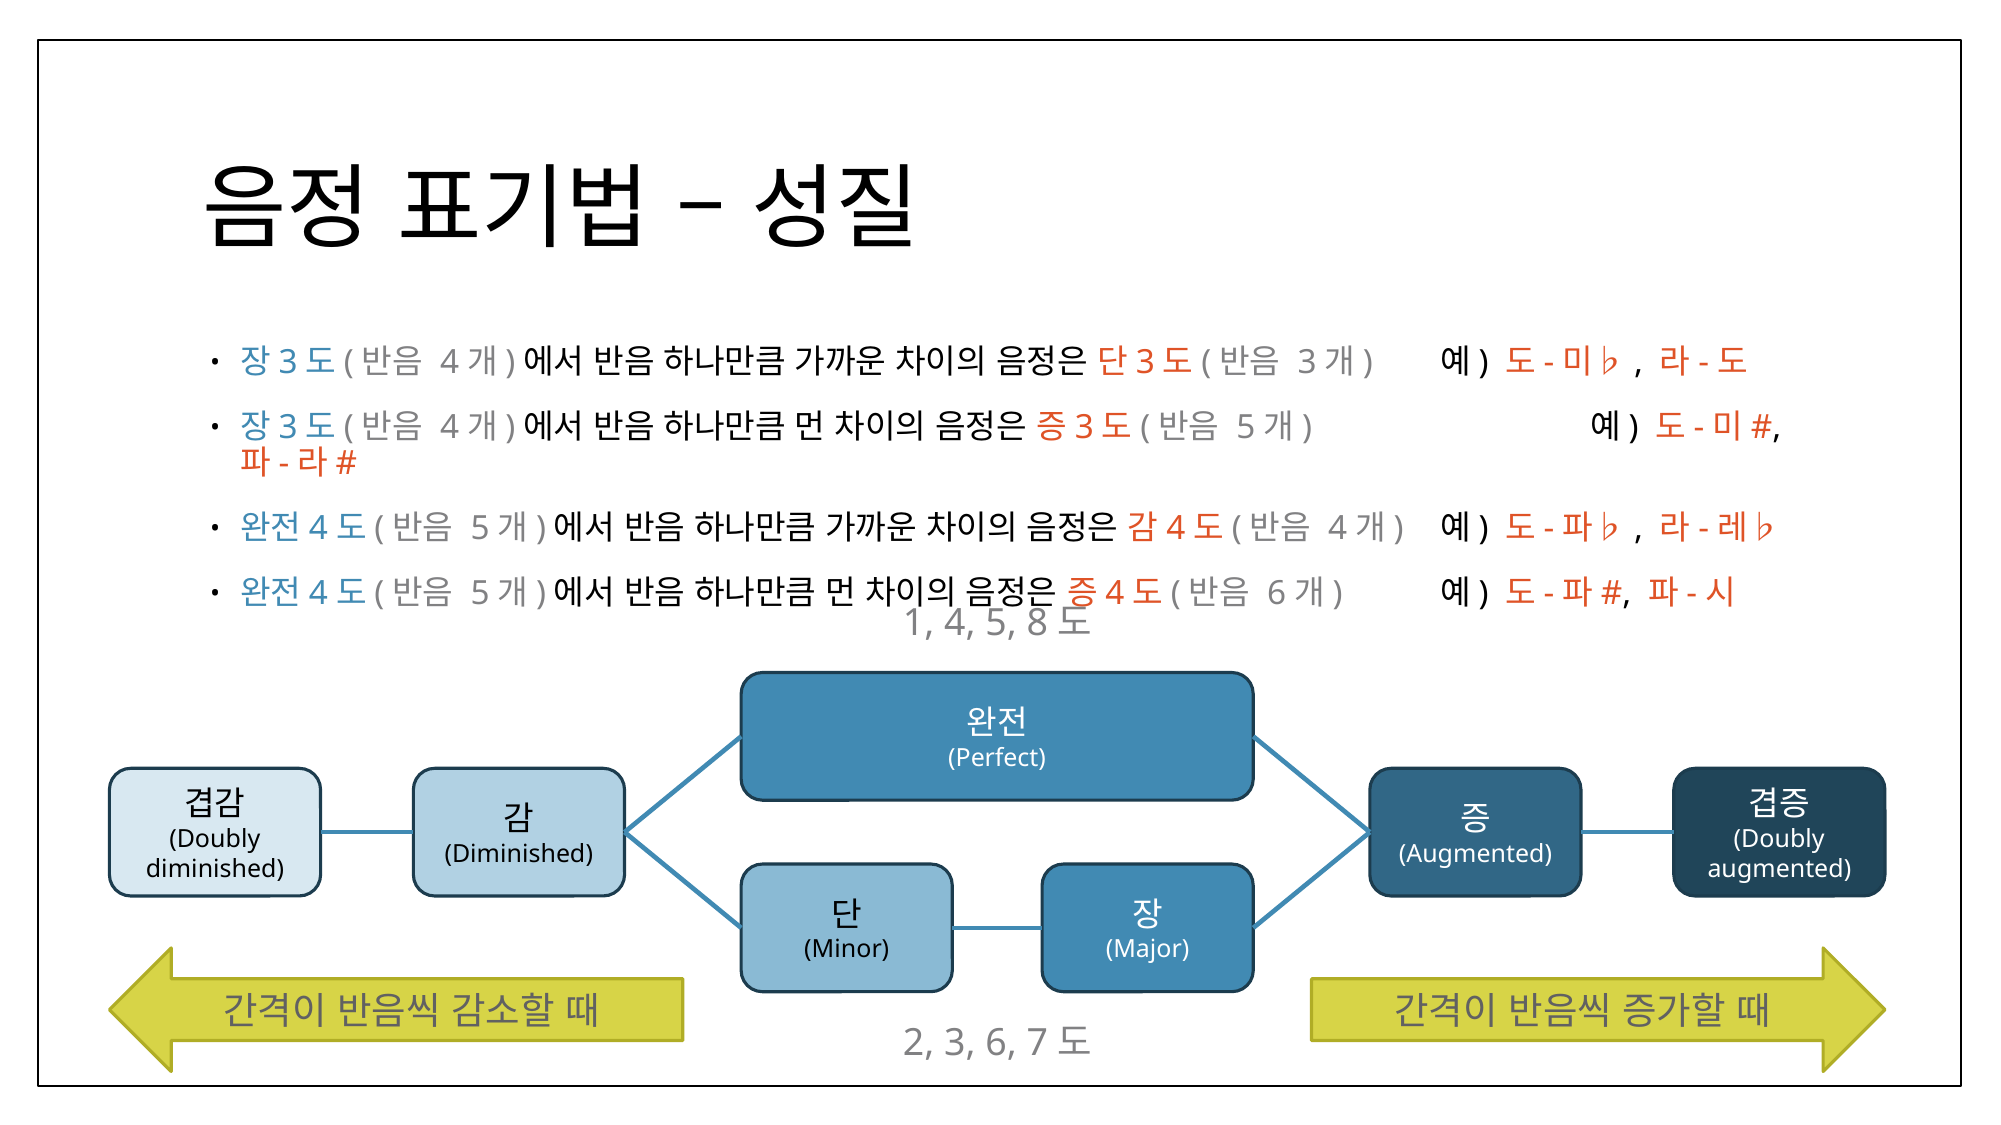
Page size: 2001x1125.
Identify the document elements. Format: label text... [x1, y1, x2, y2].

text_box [109, 590, 1886, 1072]
title 음정 표기법 – 성질 [187, 99, 1808, 323]
list 장3도(반음 4개)에서 반음 하나만큼 가까운 차이의 음정은 단3도(반음 3개) 예) 도-미♭, 라-도 장3도(반음 4개)에서 반음 하나만큼 먼 차이의 음정은 증3도(반음 5개) 예) 도-미#, 파-라# 완전4도(반음 5개)에서 반음 하나만큼 가까운 차이의 음정은 감4도(반음 4개) 예) 도-파♭, 라-레♭ 완전4도(반음 5개)에서 반음 하나만큼 먼 차이의 음정은 증4도(반음 6개) 예) 도-파#, 파-시 [187, 337, 1808, 587]
